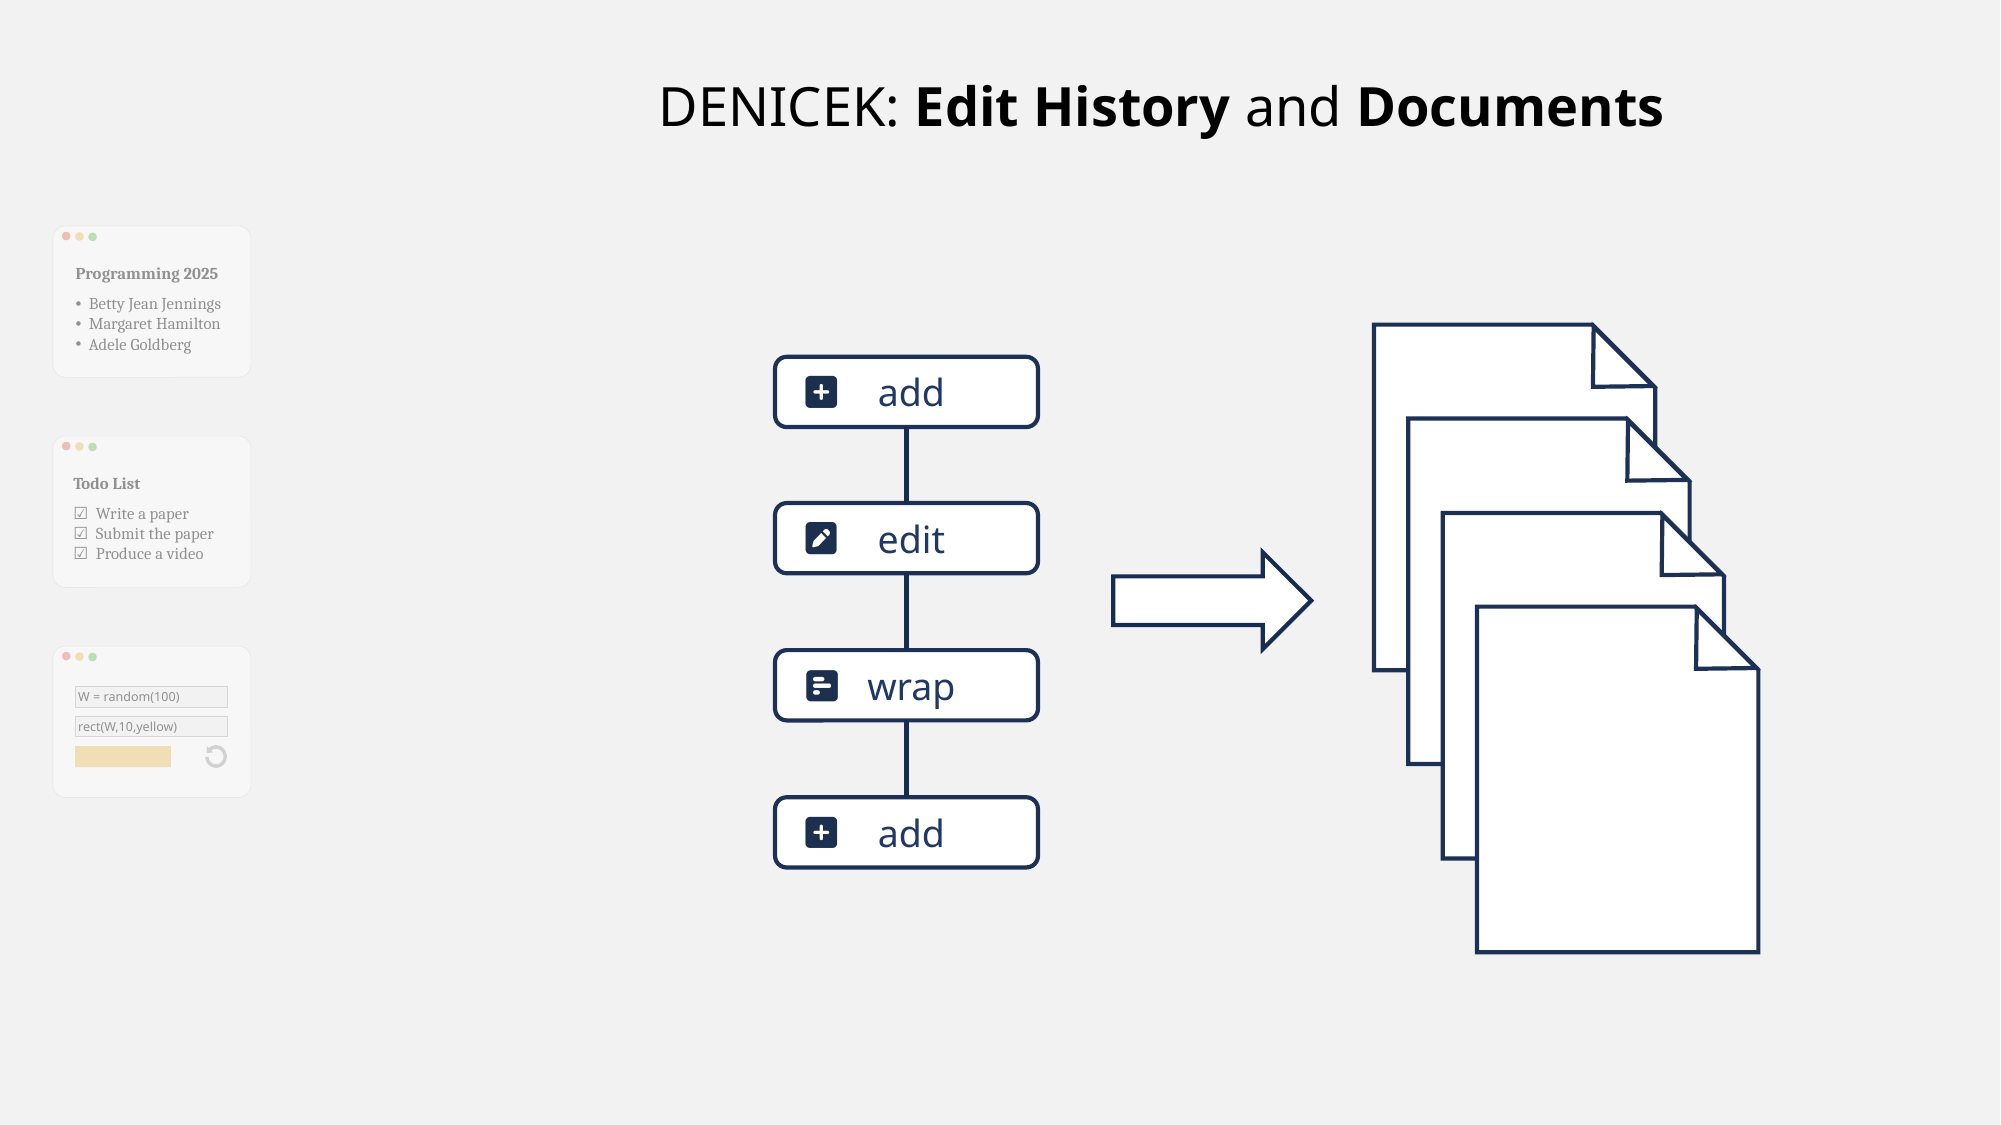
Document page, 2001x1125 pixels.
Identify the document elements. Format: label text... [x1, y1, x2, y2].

text_box [1112, 549, 1313, 652]
text_box [1695, 606, 1759, 670]
text_box add [774, 796, 1040, 869]
text_box [1591, 324, 1656, 388]
text_box wrap [774, 649, 1040, 722]
text_box [24, 197, 272, 821]
text_box add [774, 355, 1040, 429]
text_box [1372, 323, 1657, 672]
text_box [1476, 605, 1760, 954]
picture [805, 669, 838, 702]
picture [205, 745, 227, 768]
text_box [1407, 417, 1691, 766]
text_box [1441, 511, 1726, 860]
picture [805, 374, 838, 410]
text_box [25, 169, 273, 863]
picture [805, 521, 837, 555]
text_box [1626, 418, 1690, 482]
picture [805, 815, 838, 850]
text_box [1660, 512, 1725, 577]
text_box Denicek: Edit History and Documents [471, 65, 1852, 146]
text_box edit [774, 501, 1040, 575]
